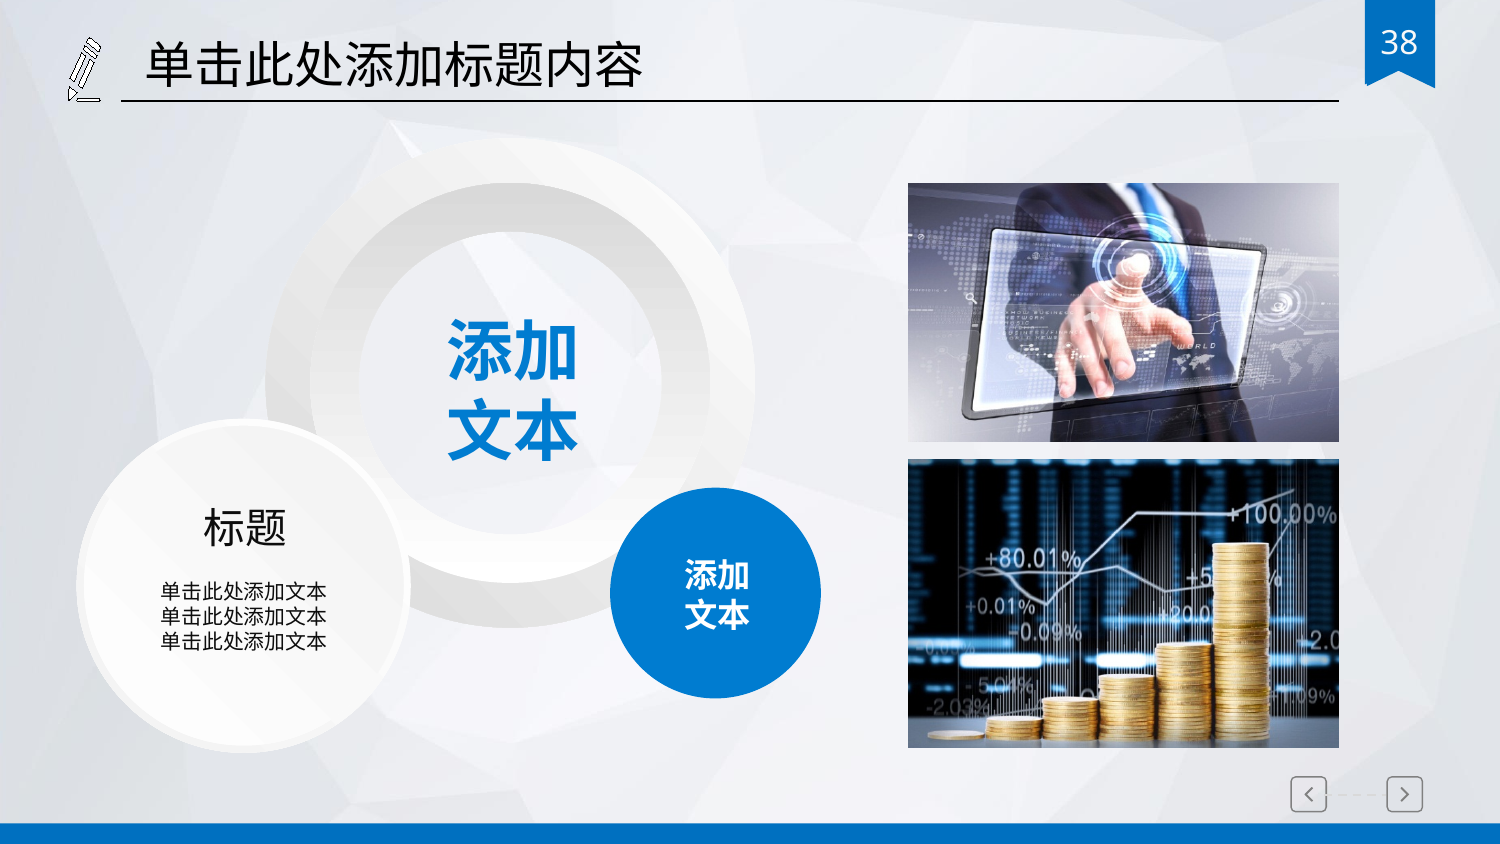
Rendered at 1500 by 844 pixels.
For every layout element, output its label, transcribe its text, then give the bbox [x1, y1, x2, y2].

picture [0, 0, 1500, 823]
text_box [86, 37, 101, 52]
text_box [609, 487, 822, 699]
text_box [76, 418, 411, 753]
text_box [78, 59, 95, 89]
text_box [69, 52, 86, 82]
text_box 单击此处添加标题内容 [129, 26, 660, 100]
text_box [68, 86, 78, 101]
text_box [83, 45, 98, 59]
text_box [76, 98, 101, 102]
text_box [265, 138, 756, 628]
